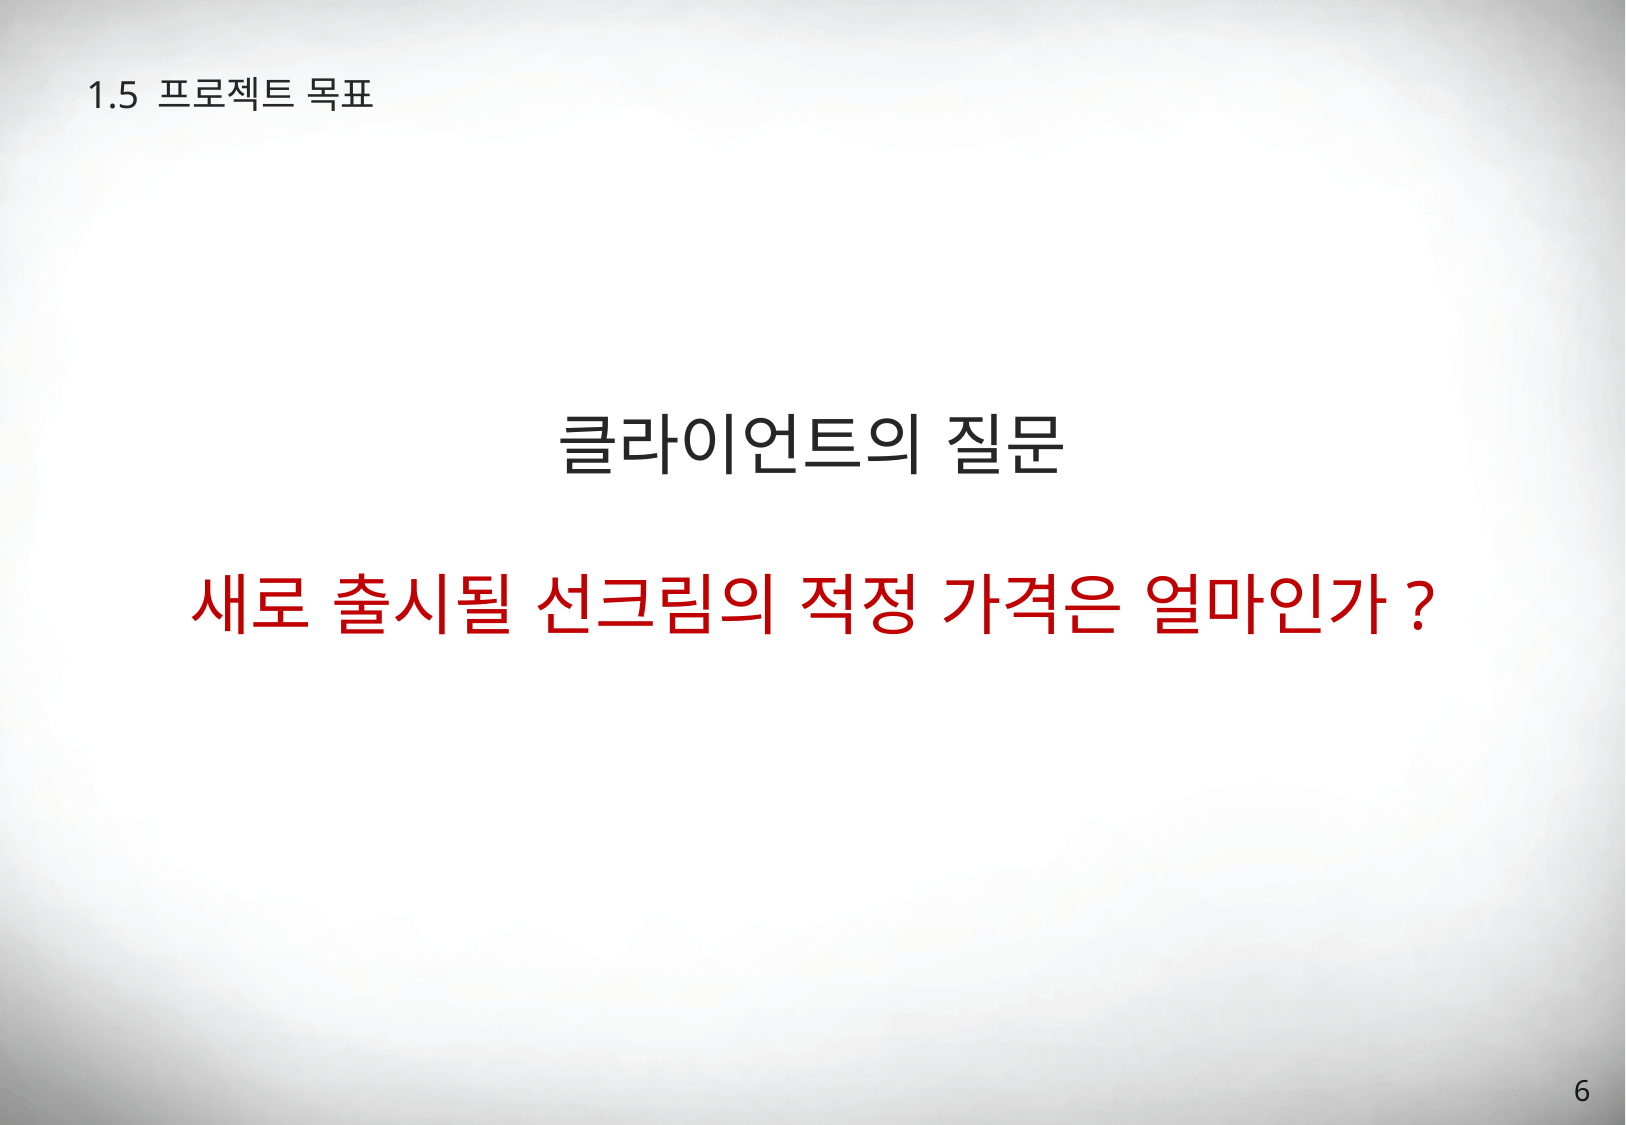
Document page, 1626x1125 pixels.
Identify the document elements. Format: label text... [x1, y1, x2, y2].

text_box 클라이언트의 질문 새로 출시될 선크림의 적정 가격은 얼마인가? [0, 395, 1625, 651]
text_box 1.5 프로젝트 목표 [71, 63, 829, 124]
picture [0, 0, 1626, 1125]
text_box 6 [1559, 1065, 1606, 1115]
